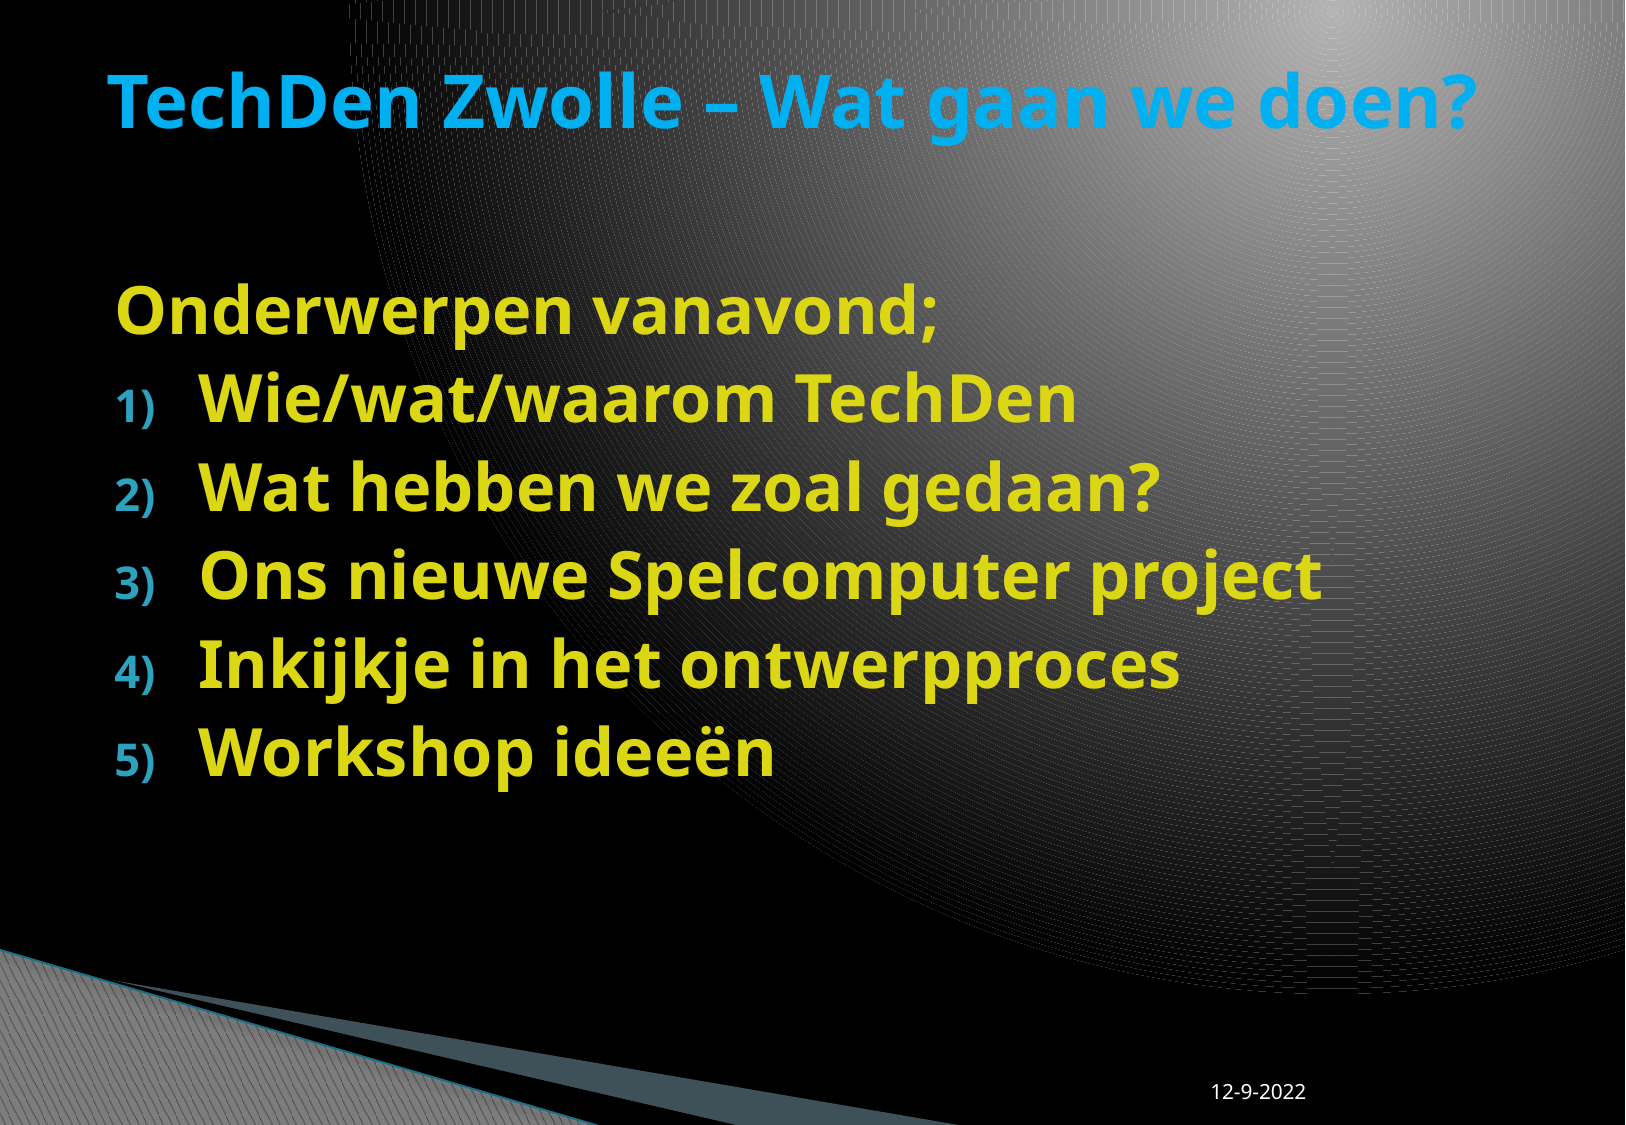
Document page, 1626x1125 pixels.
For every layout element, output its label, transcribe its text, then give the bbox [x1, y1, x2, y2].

list Onderwerpen vanavond; Wie/wat/waarom TechDen Wat hebben we zoal gedaan? Ons nieuwe Spelcomputer project Inkijkje in het ontwerpproces Workshop ideeën [81, 184, 1581, 986]
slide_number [1195, 1051, 1537, 1112]
title TechDen Zwolle – Wat gaan we doen? [91, 4, 1555, 193]
picture [0, 952, 588, 1125]
